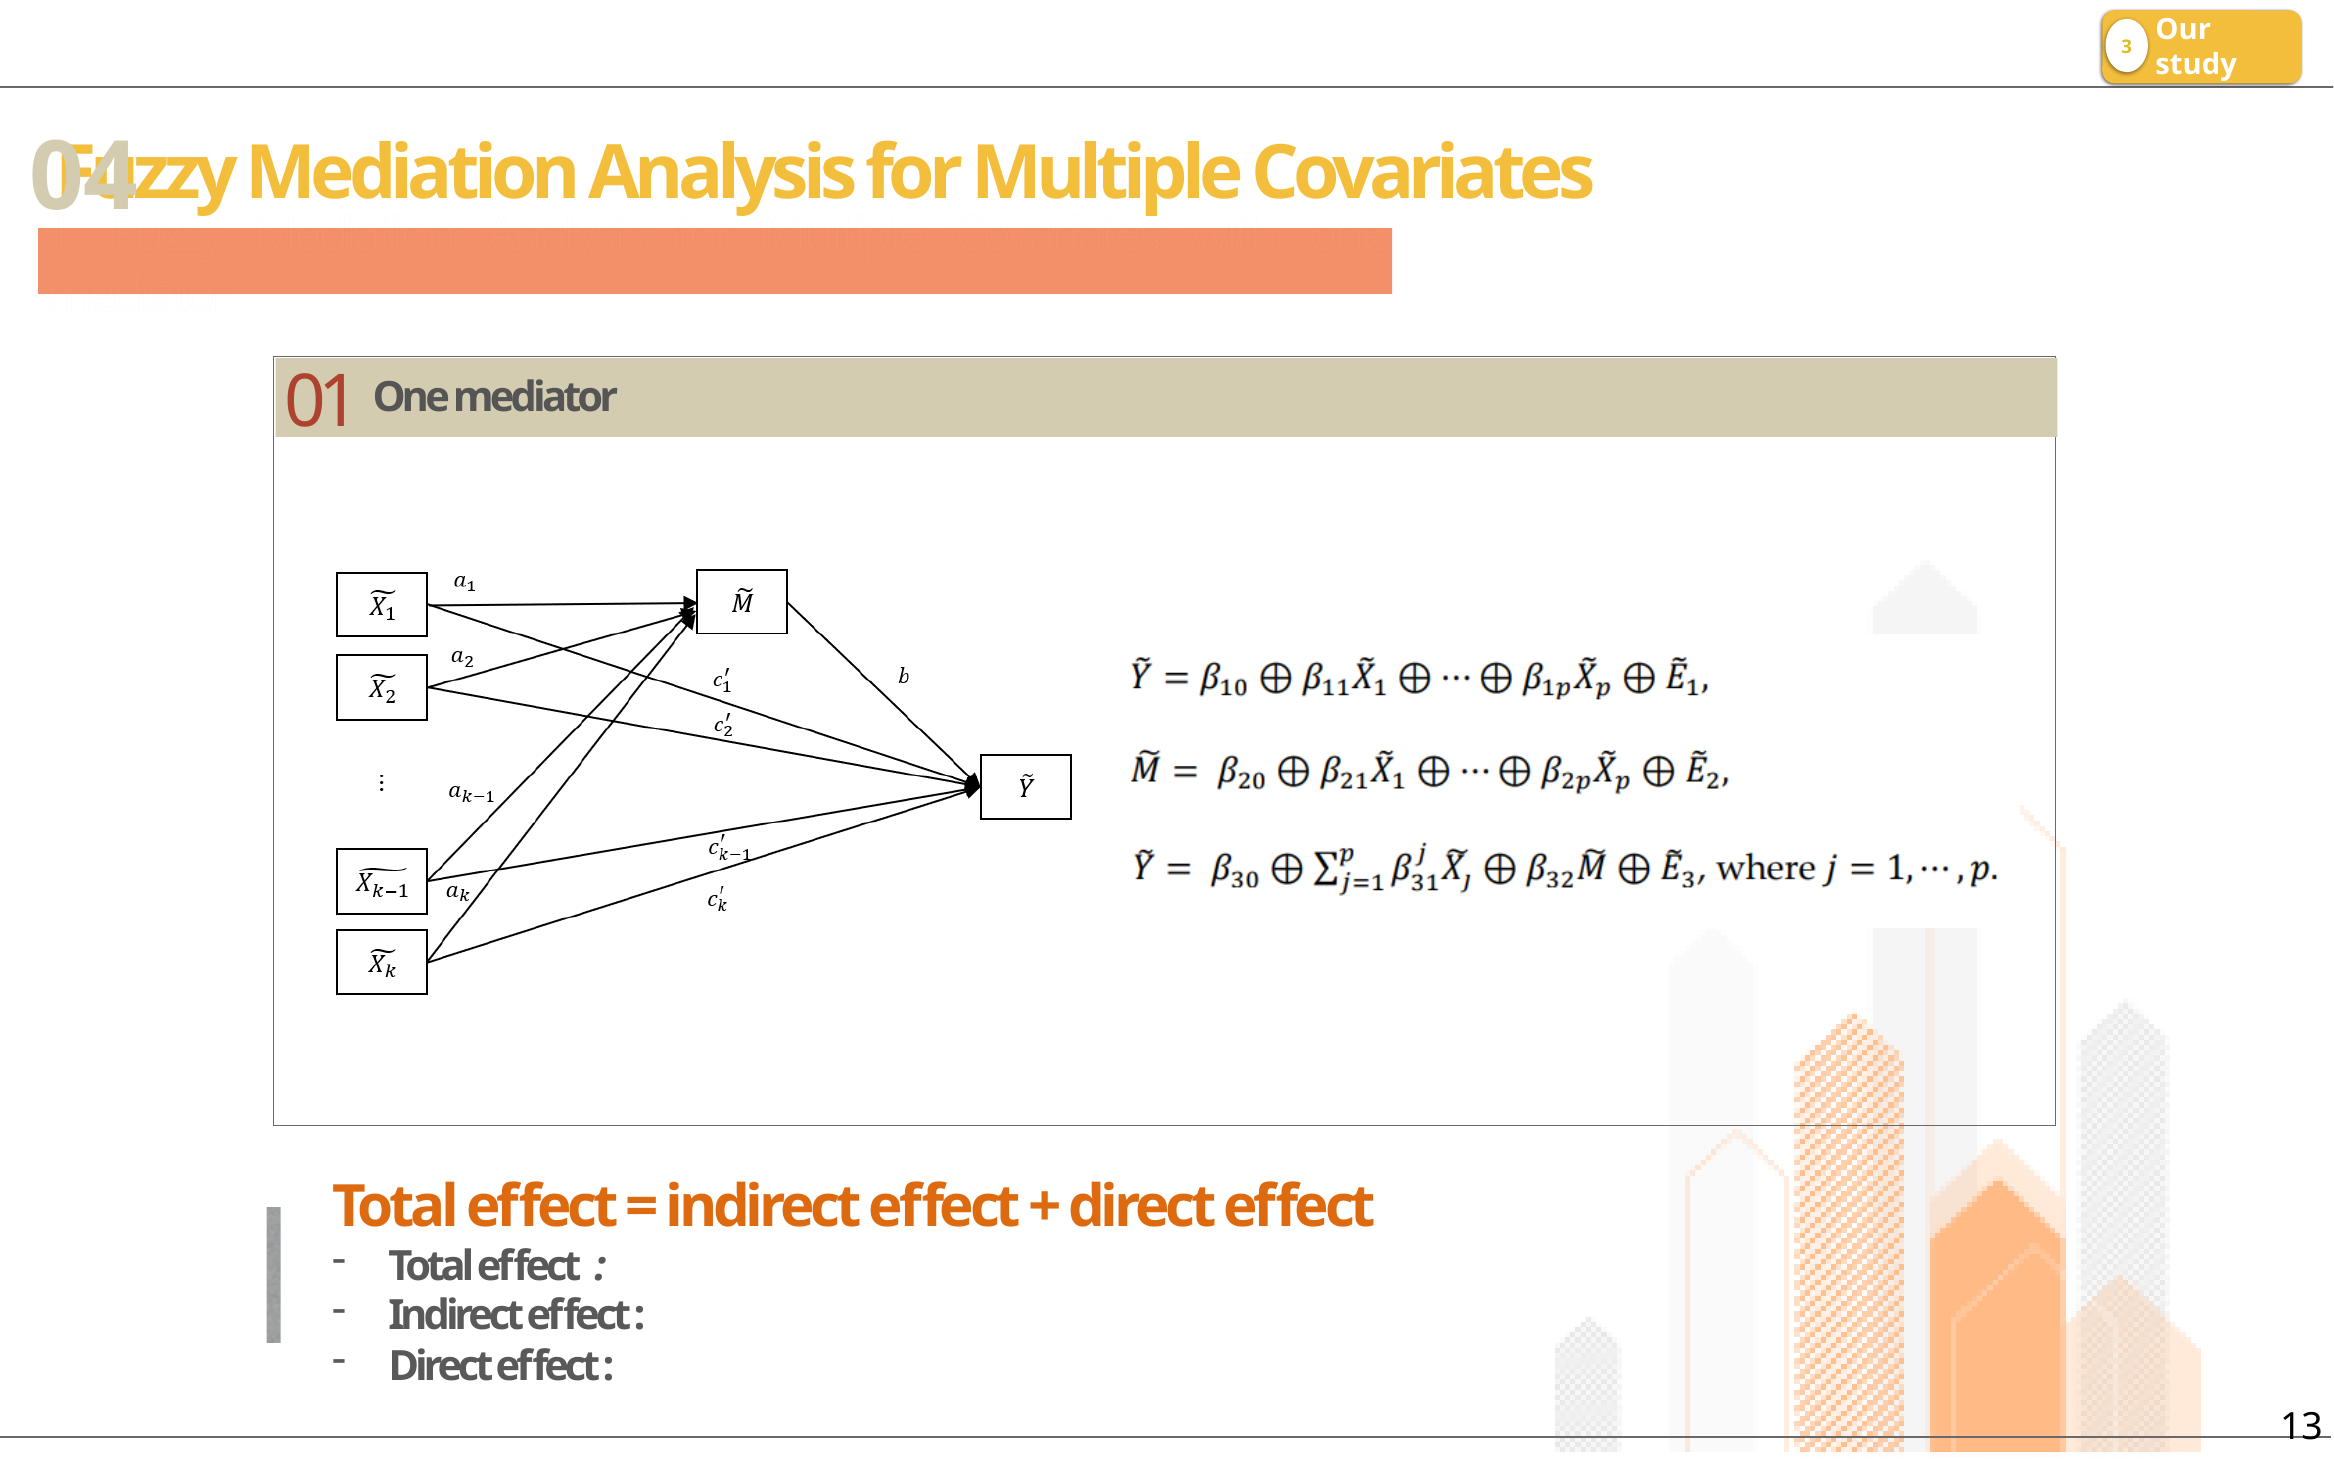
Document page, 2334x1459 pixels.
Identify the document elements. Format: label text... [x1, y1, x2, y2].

text_box 1. Fuzzy Mediation Analysis for Multiple Covariates with one mediator [38, 228, 1393, 294]
text_box 13 [2269, 1394, 2334, 1455]
text_box Our study [2147, 3, 2295, 89]
text_box [2102, 10, 2147, 39]
text_box [2295, 12, 2302, 82]
picture [303, 538, 1093, 1012]
text_box 04 [21, 105, 147, 236]
text_box [266, 1207, 281, 1343]
text_box [273, 356, 2056, 1126]
picture [1105, 560, 2207, 1458]
text_box [2102, 55, 2147, 84]
text_box One mediator [364, 362, 626, 428]
text_box [369, 358, 2058, 437]
text_box Fuzzy Mediation Analysis for Multiple Covariates [147, 115, 1604, 221]
text_box 01 [276, 346, 369, 449]
text_box 3 [2105, 18, 2147, 73]
